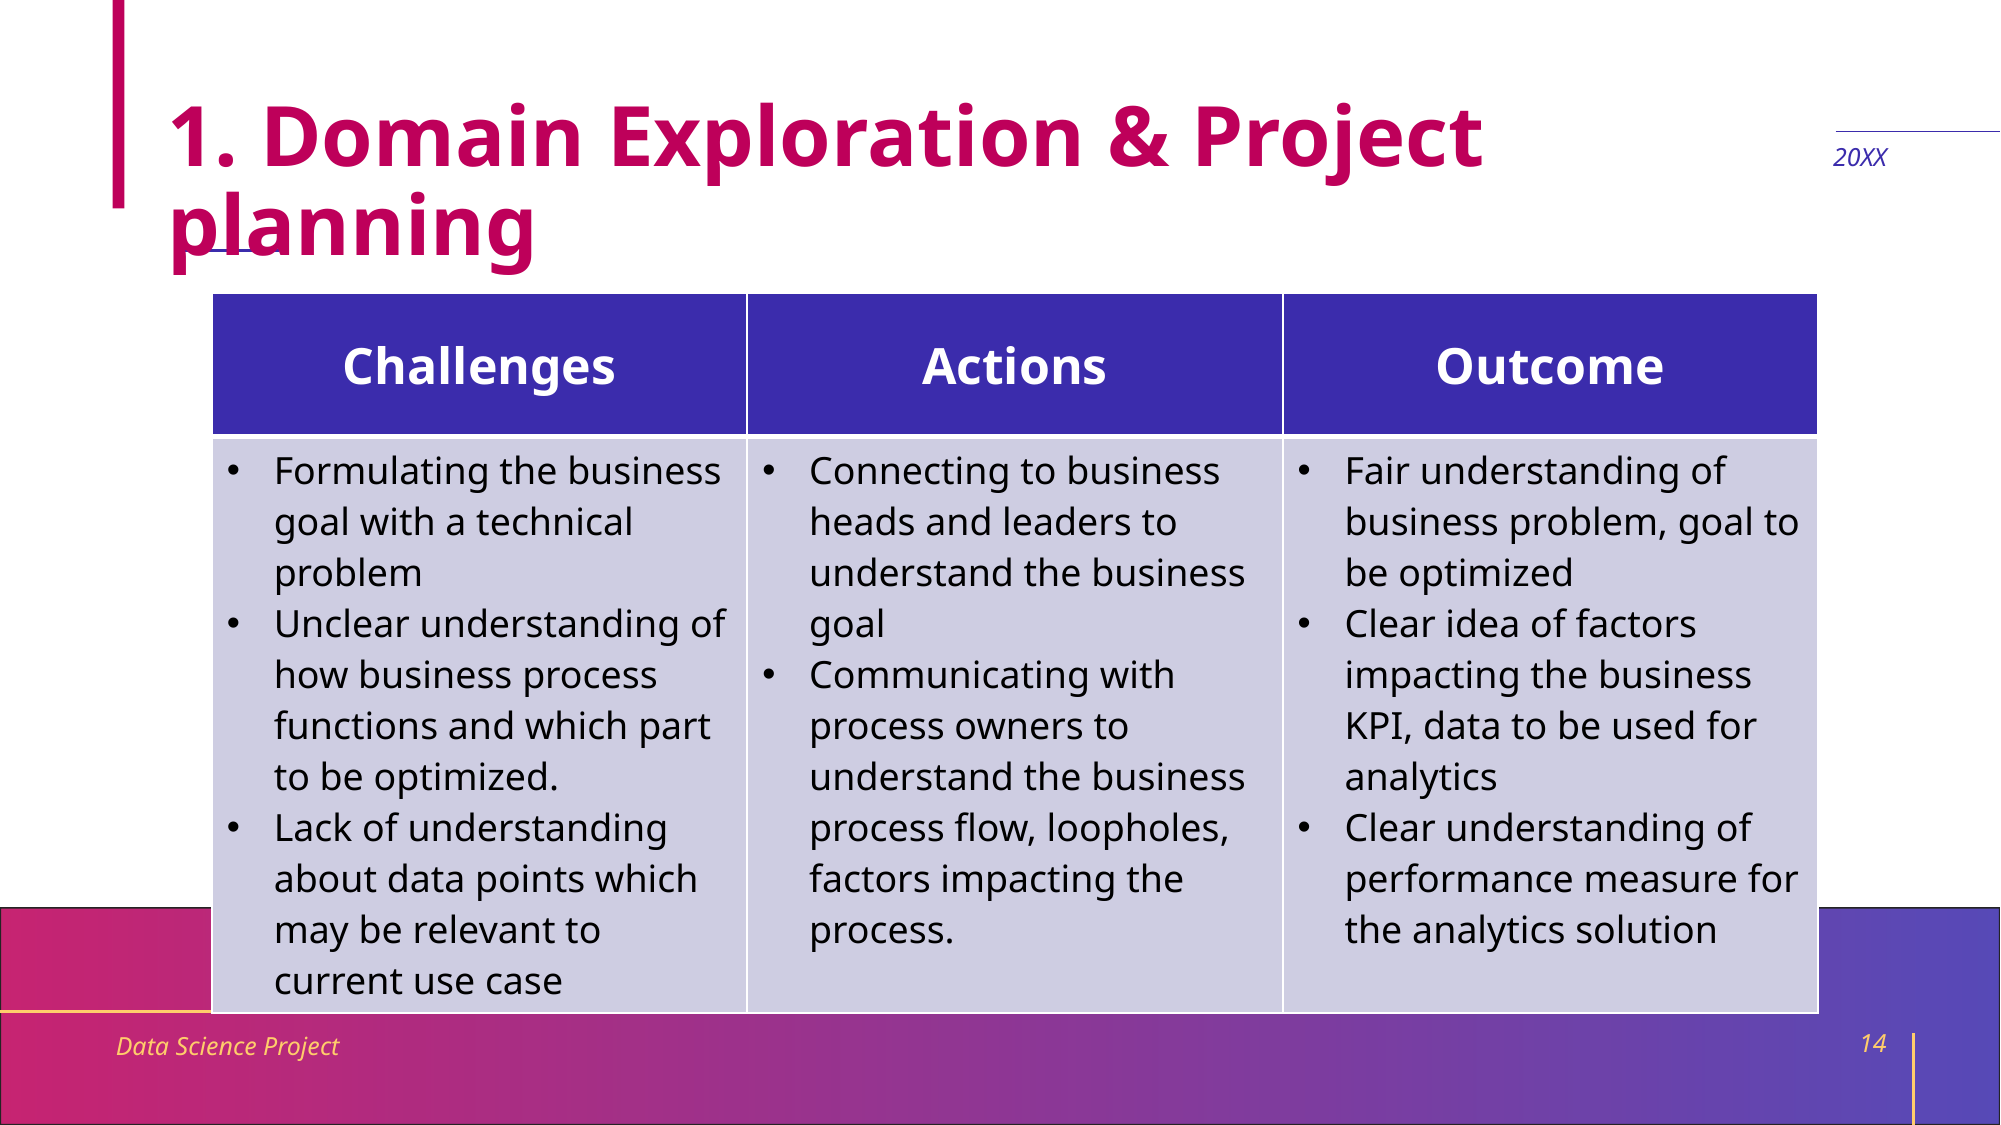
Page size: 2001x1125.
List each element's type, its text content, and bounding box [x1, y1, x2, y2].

list 20XX [1818, 137, 1919, 192]
table_header Outcome [1284, 294, 1817, 434]
title 1. Domain Exploration & Project planning [152, 75, 1871, 293]
table_cell Fair understanding of business problem, goal to be optimized Clear idea of factors impacting the business KPI, data to be used for analytics Clear understanding of performance measure for the analytics solution [1284, 439, 1817, 1012]
footer Data Science Project [100, 1015, 636, 1075]
table_cell Formulating the business goal with a technical problem Unclear understanding of how business process functions and which part to be optimized. Lack of understanding about data points which may be relevant to current use case [213, 439, 746, 1012]
table_cell Connecting to business heads and leaders to understand the business goal Communicating with process owners to understand the business process flow, loopholes, factors impacting the process. [748, 439, 1282, 1012]
slide_number 14 [1451, 1015, 1902, 1075]
table_header Challenges [213, 294, 746, 434]
table_header Actions [748, 294, 1282, 434]
